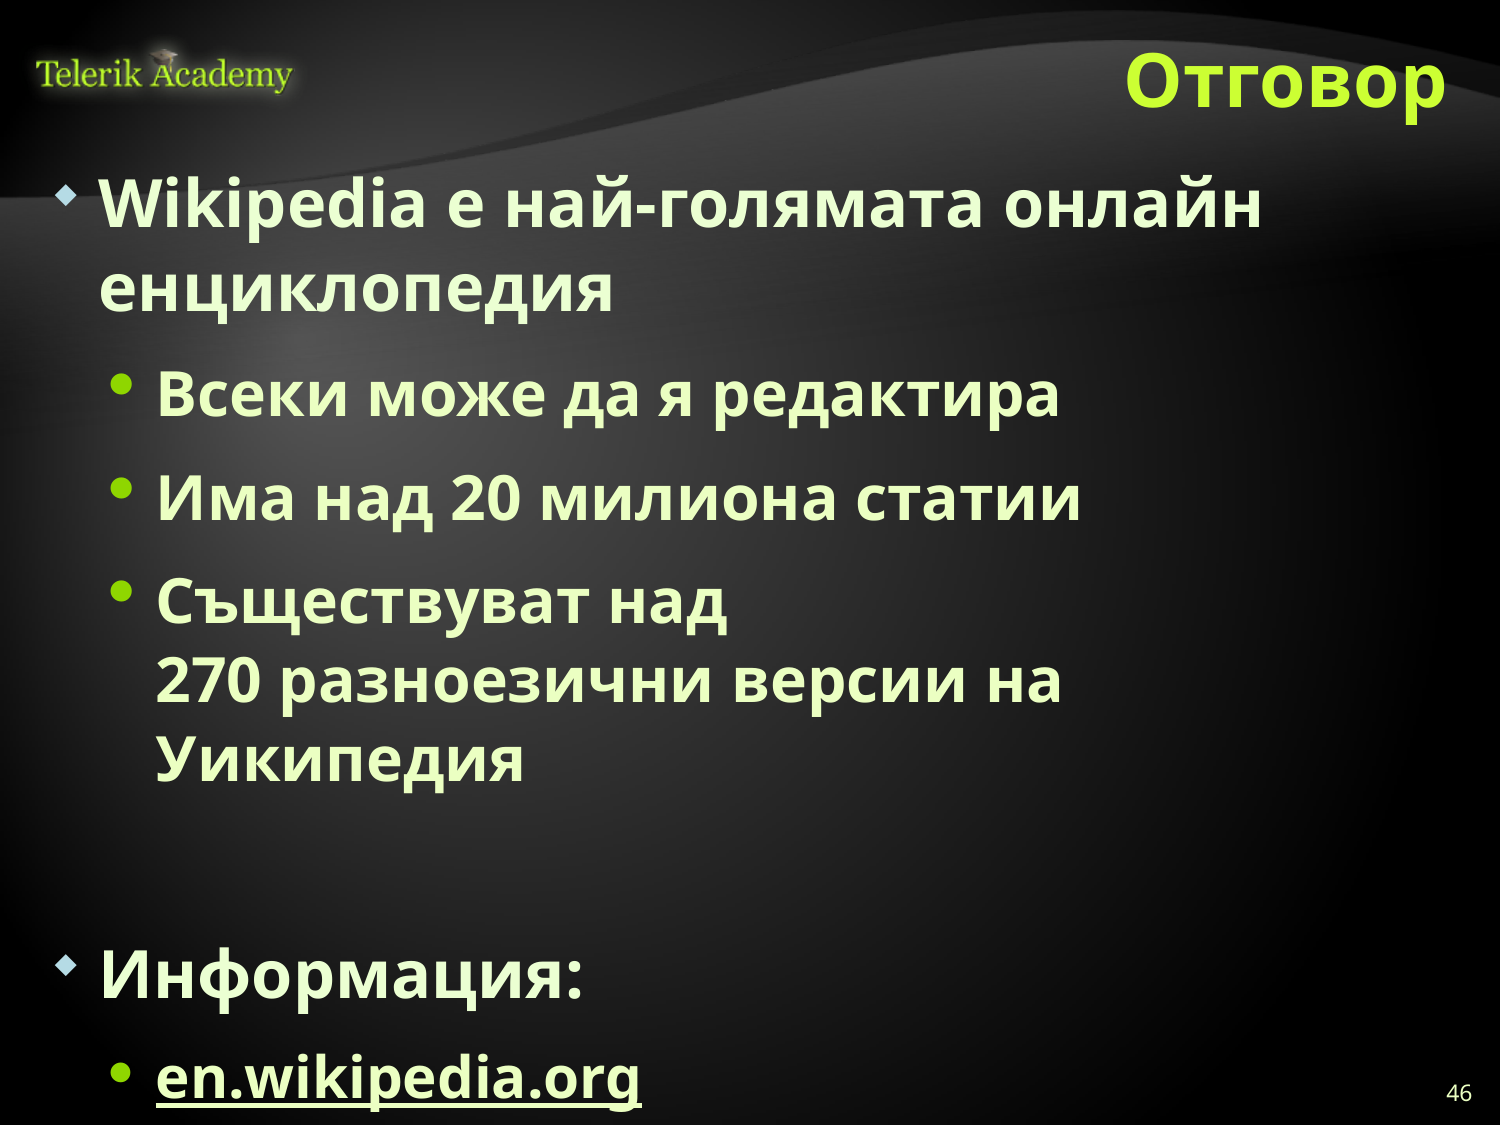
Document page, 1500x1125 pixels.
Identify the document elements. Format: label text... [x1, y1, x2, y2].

list Wikipedia е най-голямата онлайн енциклопедия Всеки може да я редактира Има над 20 милиона статии Съществуват над 270 разноезични версии на Уикипедия Информация: en.wikipedia.org [37, 149, 1463, 1100]
picture [0, 0, 1500, 1125]
slide_number 46 [1412, 1074, 1488, 1113]
title Отговор [300, 12, 1463, 149]
